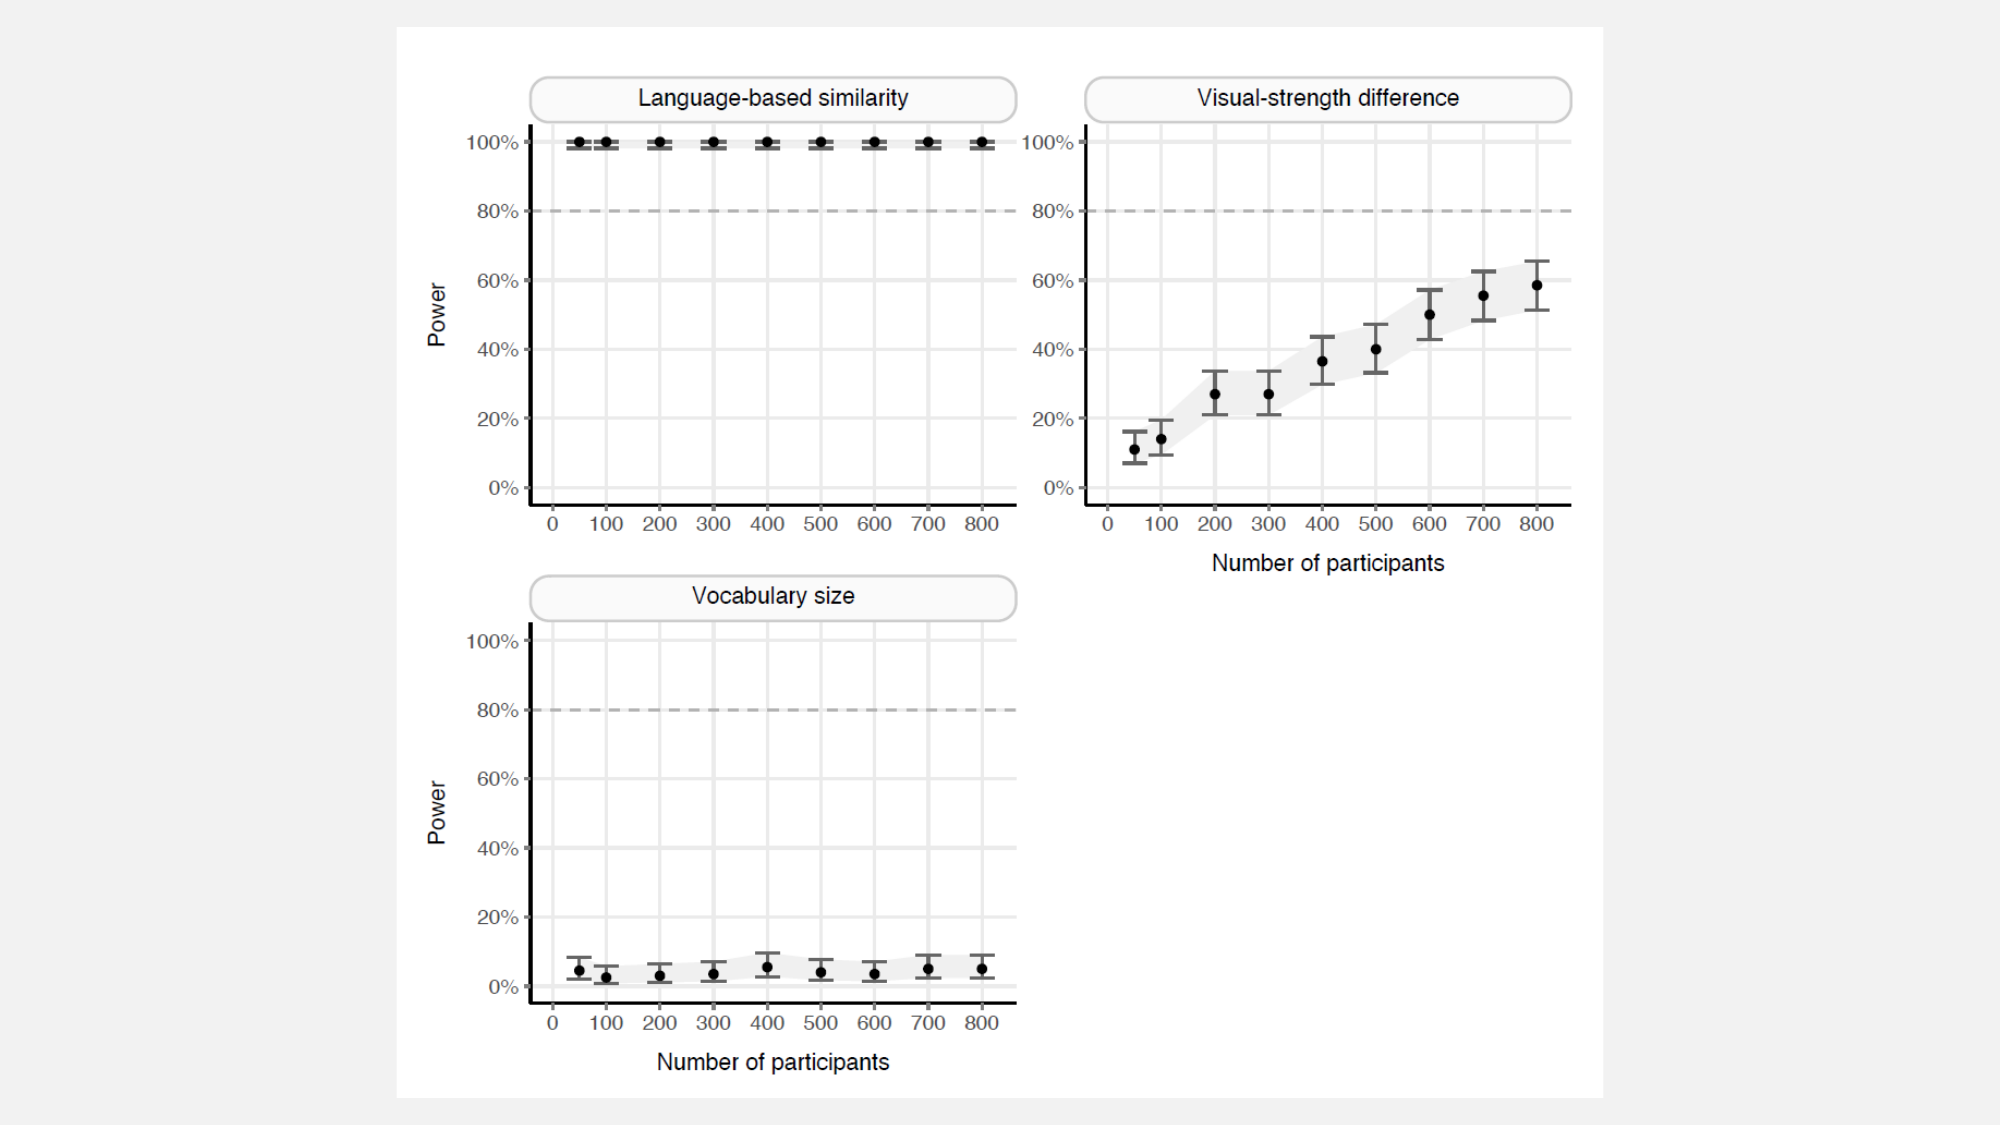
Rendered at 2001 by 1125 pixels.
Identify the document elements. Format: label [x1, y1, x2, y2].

picture [396, 27, 1604, 1098]
